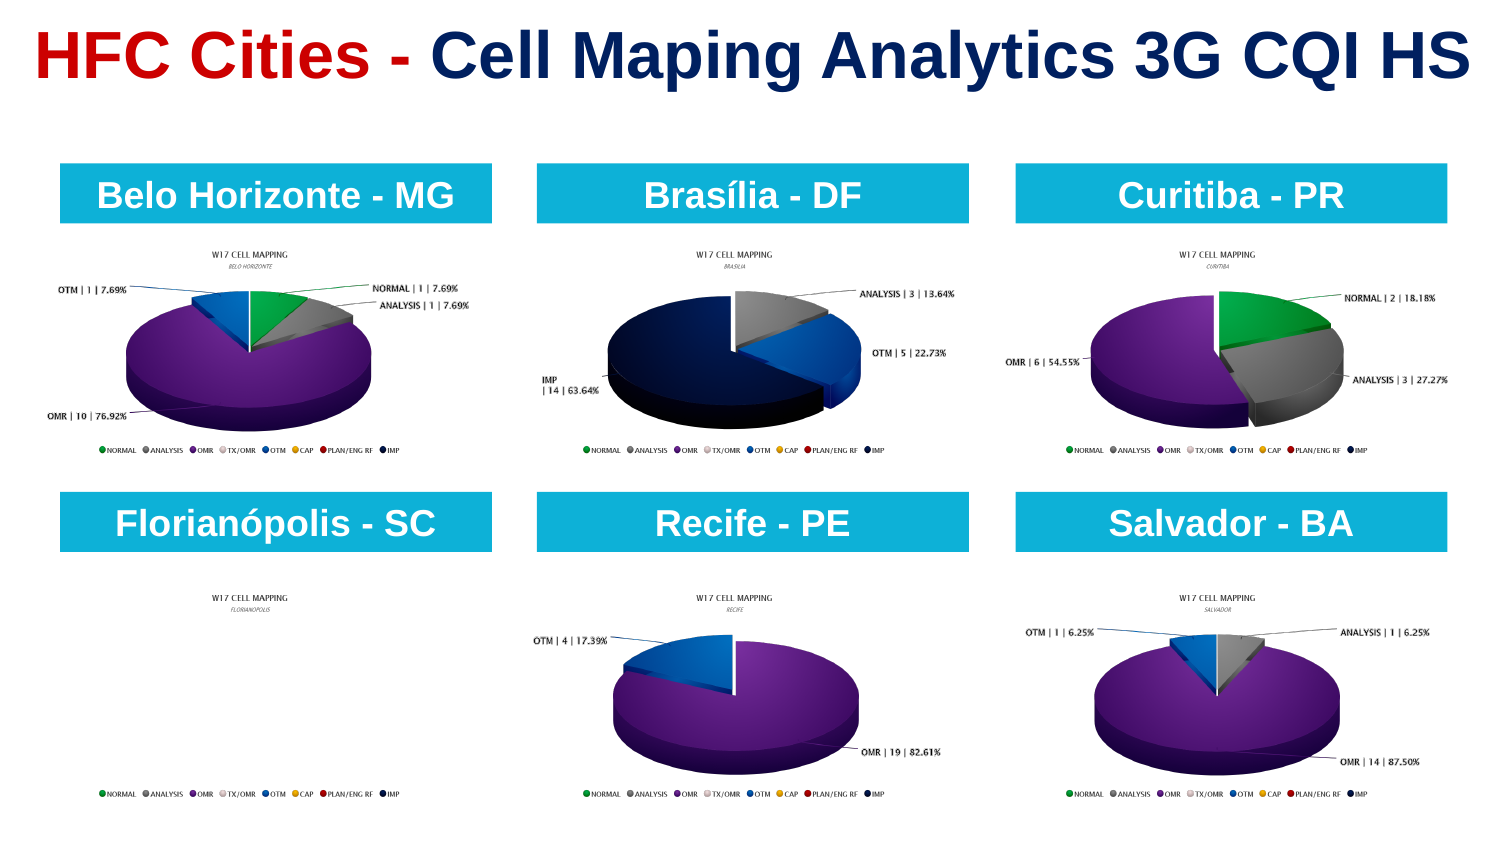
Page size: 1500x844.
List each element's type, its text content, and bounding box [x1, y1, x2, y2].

text_box Recife - PE [536, 501, 969, 550]
text_box HFC Cities - Cell Maping Analytics 3G CQI HS [19, 8, 1488, 95]
text_box Salvador - BA [1015, 501, 1448, 550]
text_box Curitiba - PR [1015, 163, 1448, 206]
picture [0, 208, 1500, 493]
text_box Florianópolis - SC [60, 501, 492, 550]
text_box Belo Horizonte - MG [60, 163, 492, 206]
picture [0, 551, 1500, 836]
text_box Brasília - DF [536, 163, 969, 206]
